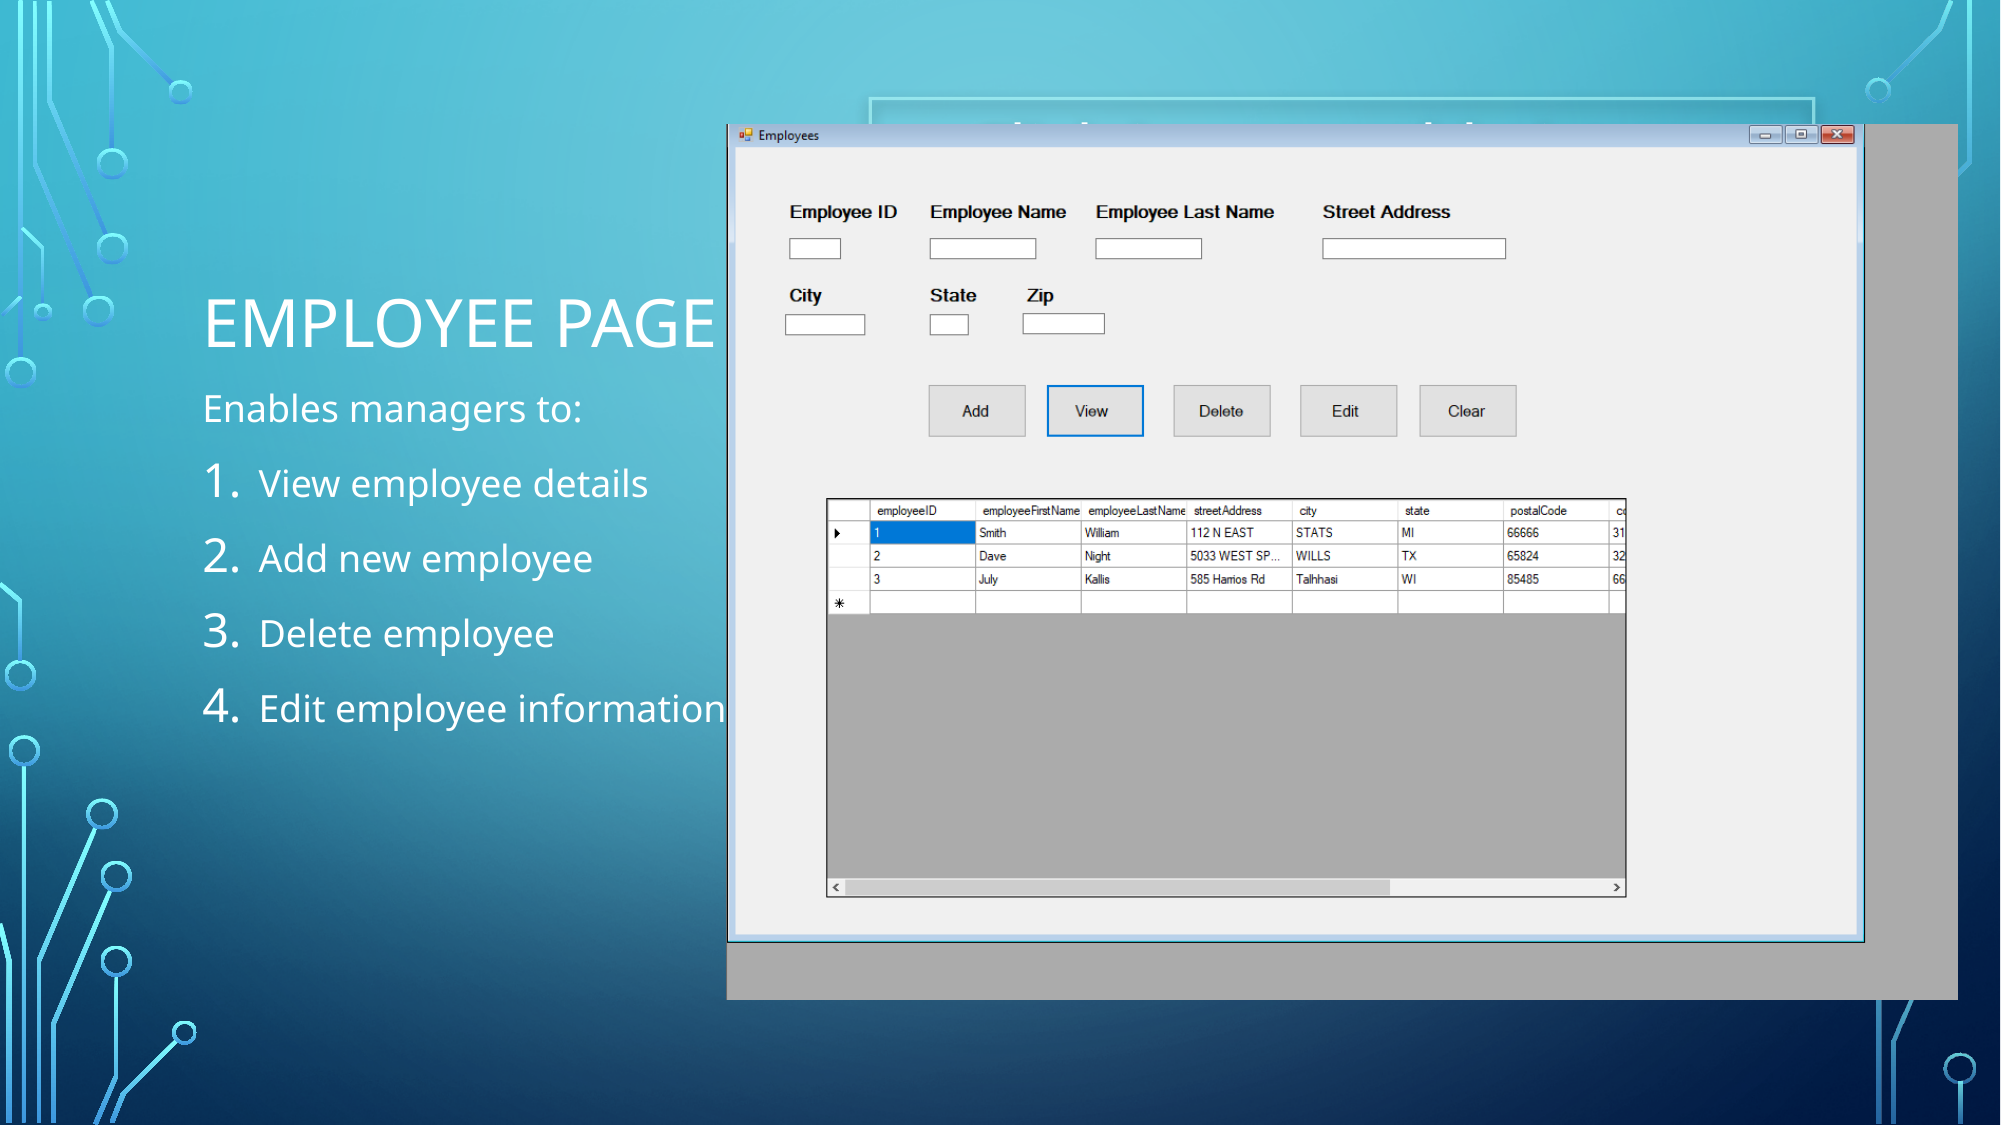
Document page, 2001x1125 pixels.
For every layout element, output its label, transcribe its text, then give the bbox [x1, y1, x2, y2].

title Employee page [187, 99, 867, 369]
list Enables managers to: View employee details Add new employee Delete employee Edit employee information [187, 369, 725, 950]
picture [725, 99, 1959, 1001]
